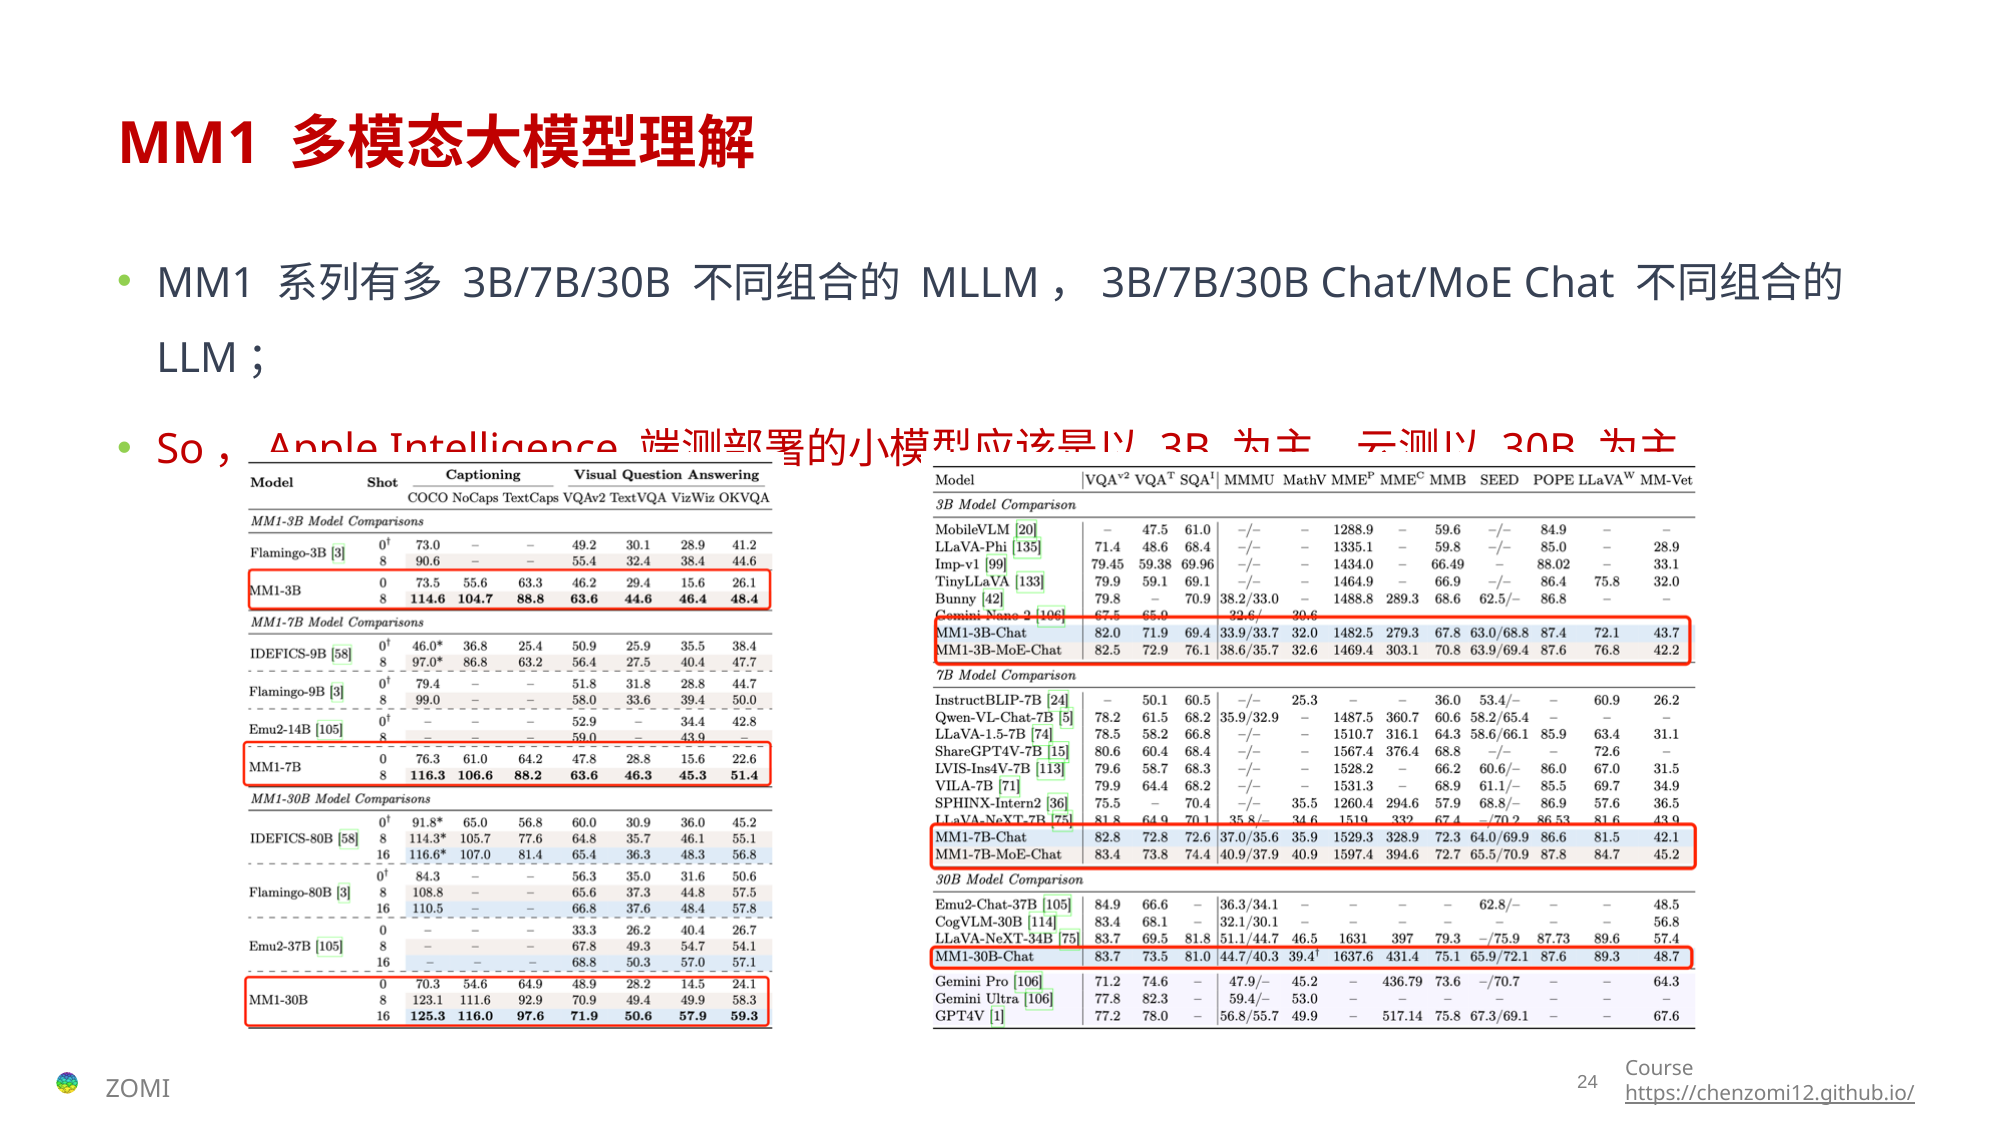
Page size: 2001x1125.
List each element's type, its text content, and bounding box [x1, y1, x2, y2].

picture [230, 452, 784, 1034]
picture [57, 1073, 77, 1093]
title MM1 多模态大模型理解 [102, 91, 1901, 189]
picture [920, 452, 1706, 1034]
list MM1 系列有多 3B/7B/30B 不同组合的 MLLM，3B/7B/30B Chat/MoE Chat 不同组合的 LLM； So，Apple Intelligence 端测部署的小模型应该是以 3B 为主，云测以 30B 为主。 [102, 223, 1901, 1043]
